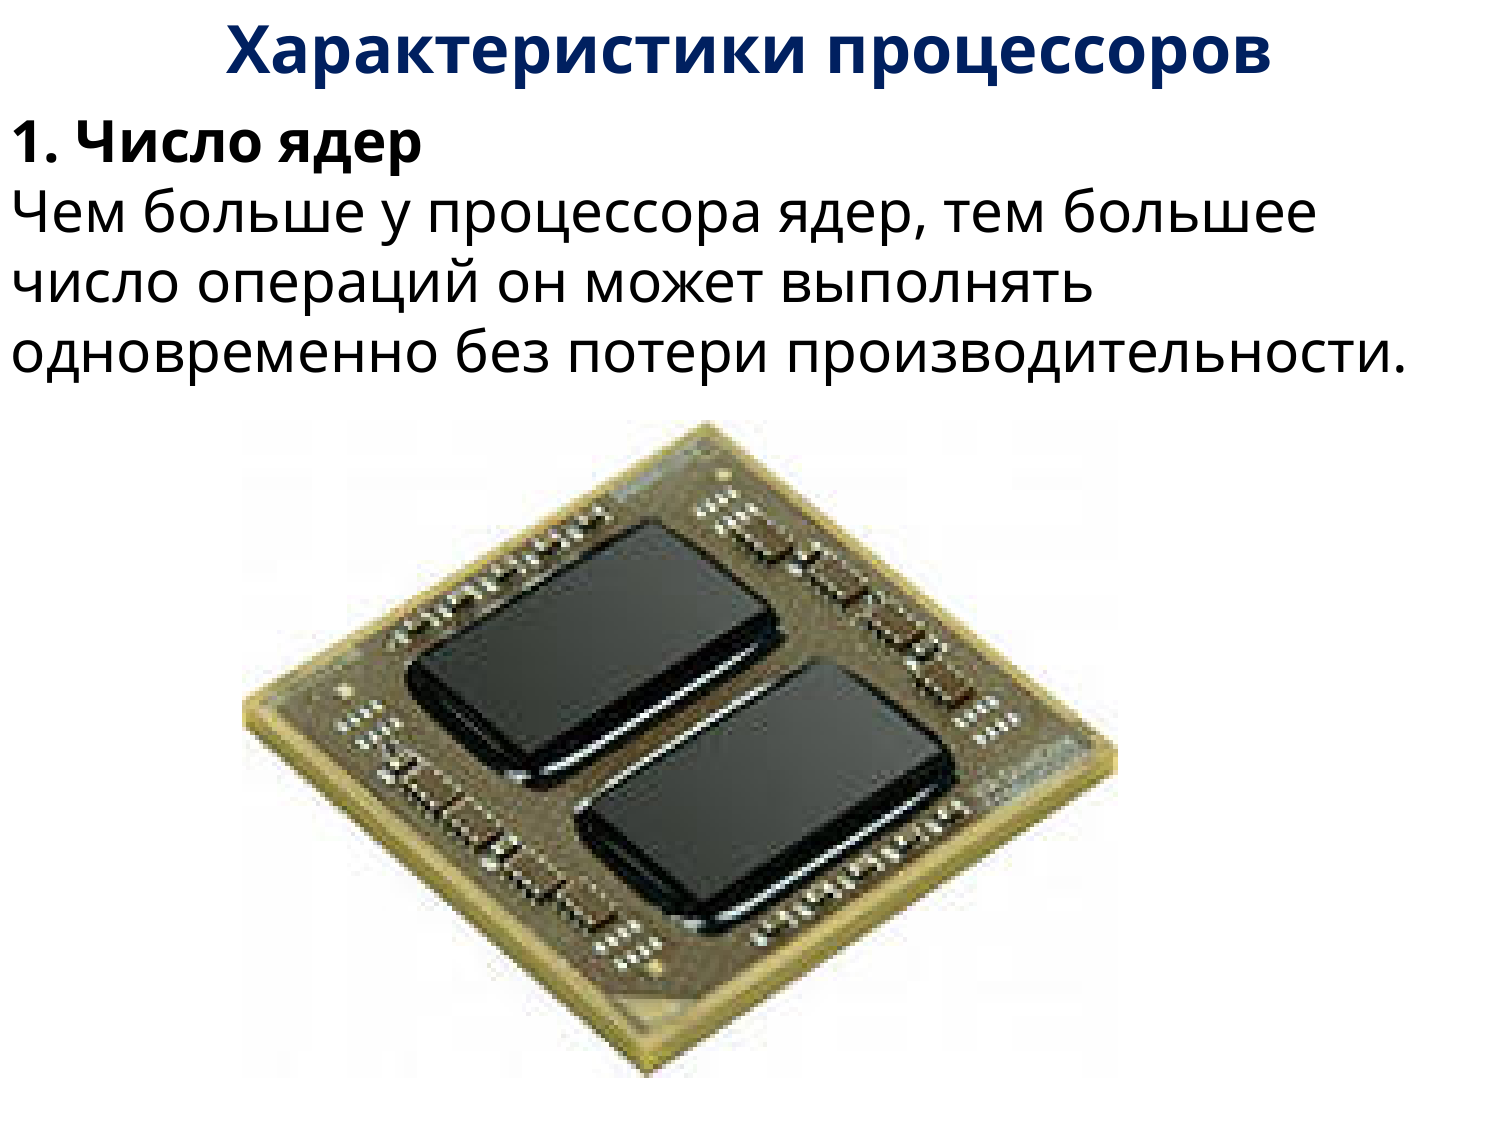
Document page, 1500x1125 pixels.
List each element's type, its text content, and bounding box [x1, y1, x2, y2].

text_box 1. Число ядер Чем больше у процессора ядер, тем большее число операций он может выполнять одновременно без потери производительности. [0, 96, 1496, 392]
text_box Характеристики процессоров [0, 0, 1500, 95]
picture [241, 420, 1118, 1078]
